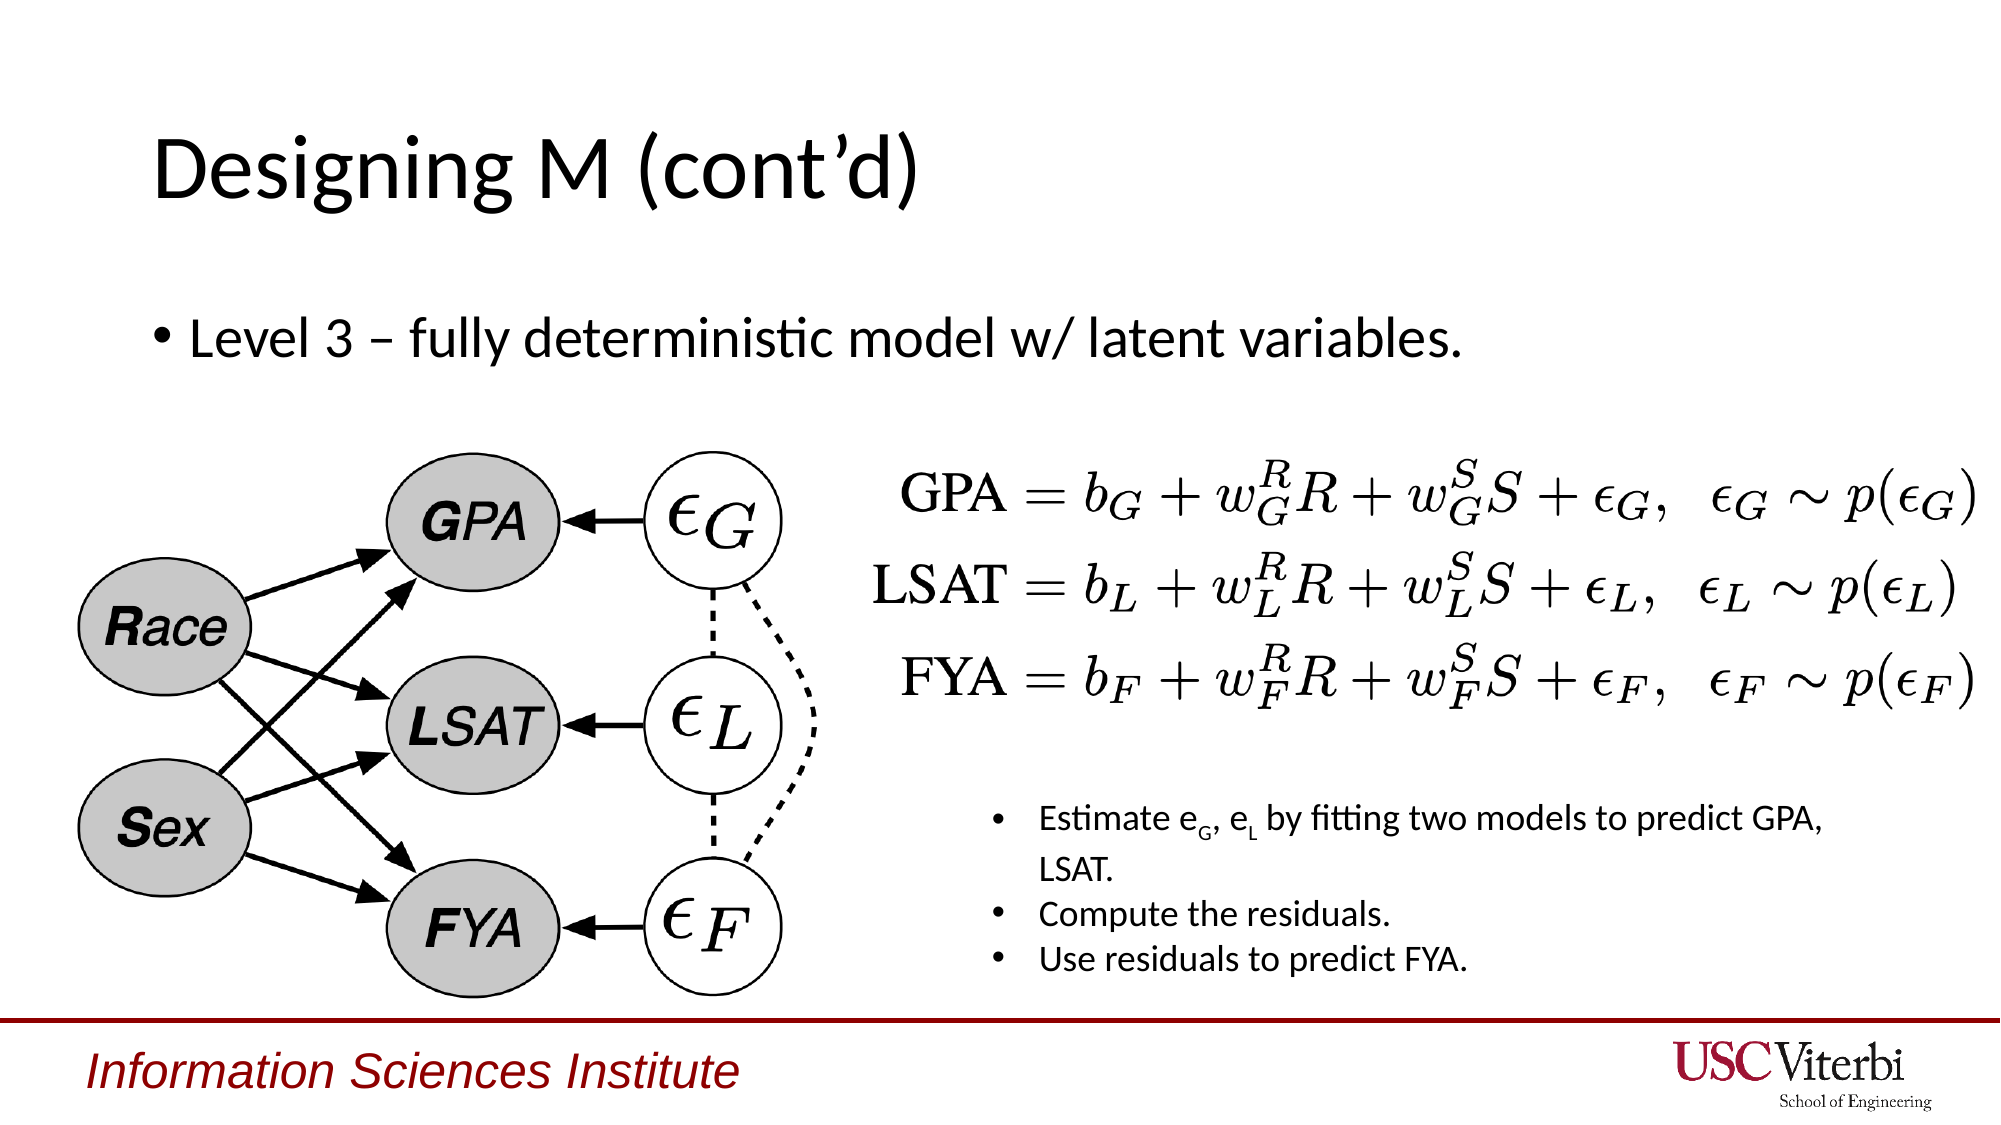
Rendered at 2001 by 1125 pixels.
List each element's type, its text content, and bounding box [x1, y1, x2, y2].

list Level 3 – fully deterministic model w/ latent variables. [137, 299, 1863, 1014]
text_box Estimate eG, eL by fitting two models to predict GPA, LSAT. Compute the residuals. Use residuals to predict FYA. [976, 785, 1881, 987]
picture [848, 443, 1986, 723]
picture [52, 439, 833, 1014]
title Designing M (cont’d) [137, 59, 1863, 278]
picture [1641, 1027, 1964, 1118]
